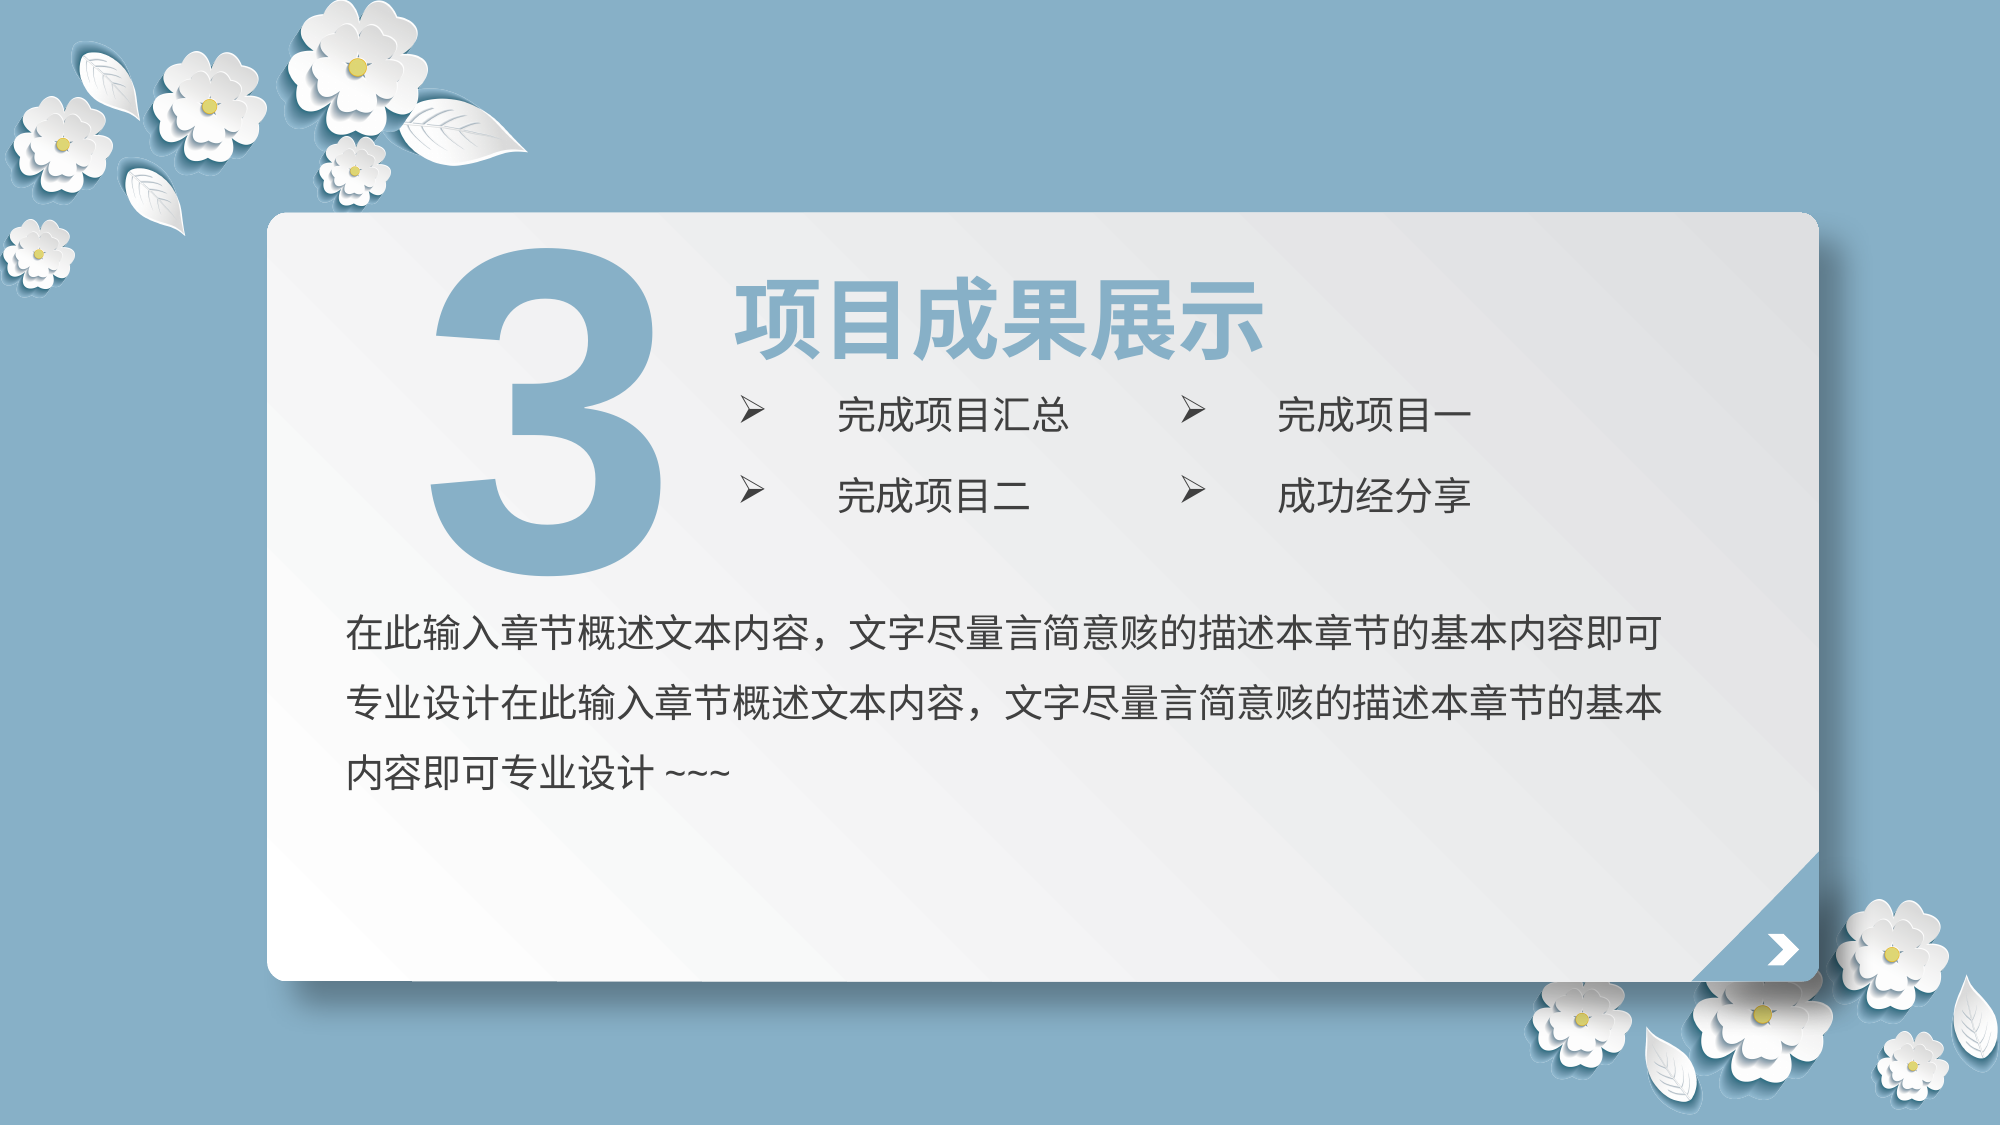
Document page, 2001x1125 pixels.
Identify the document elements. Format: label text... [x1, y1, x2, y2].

text_box 完成项目二 [722, 463, 1046, 526]
text_box 项目成果展示 [718, 255, 1283, 378]
text_box 完成项目汇总 [722, 383, 1085, 446]
picture [1524, 899, 2001, 1119]
text_box [267, 212, 1819, 982]
picture [5, 37, 267, 235]
text_box 成功经分享 [1163, 463, 1487, 526]
text_box 完成项目一 [1163, 383, 1487, 446]
picture [276, 0, 510, 212]
text_box [1765, 932, 1801, 967]
text_box 3 [405, 101, 693, 578]
text_box [1691, 851, 1819, 982]
picture [0, 219, 75, 298]
text_box 在此输入章节概述文本内容，文字尽量言简意赅的描述本章节的基本内容即可专业设计在此输入章节概述文本内容，文字尽量言简意赅的描述本章节的基本内容即可专业设计~~~ [330, 578, 1708, 803]
